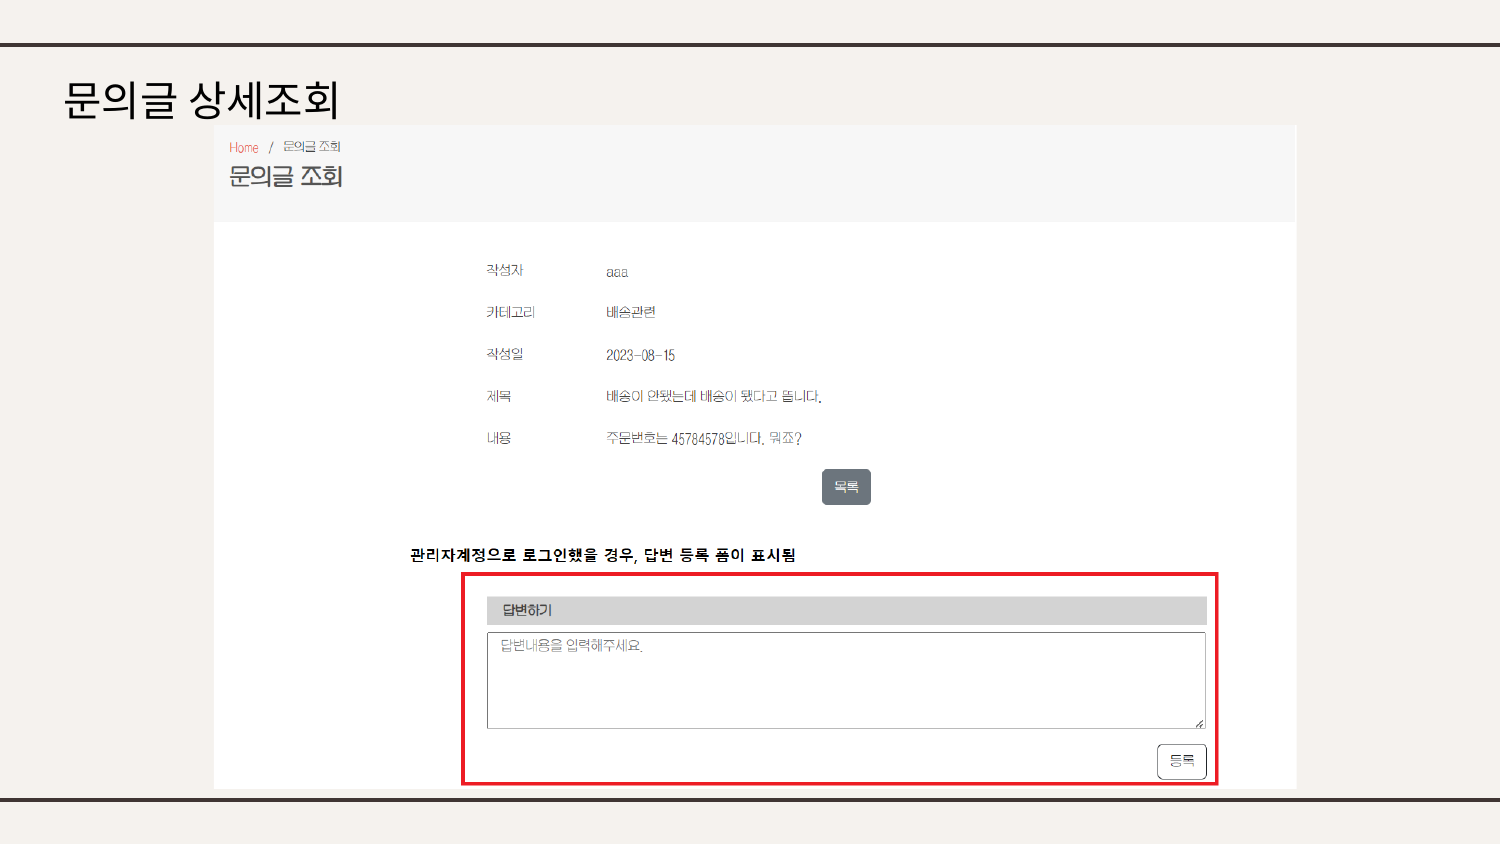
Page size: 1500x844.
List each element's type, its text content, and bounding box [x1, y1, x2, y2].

picture [213, 124, 1297, 789]
text_box 문의글 상세조회 [48, 59, 638, 154]
